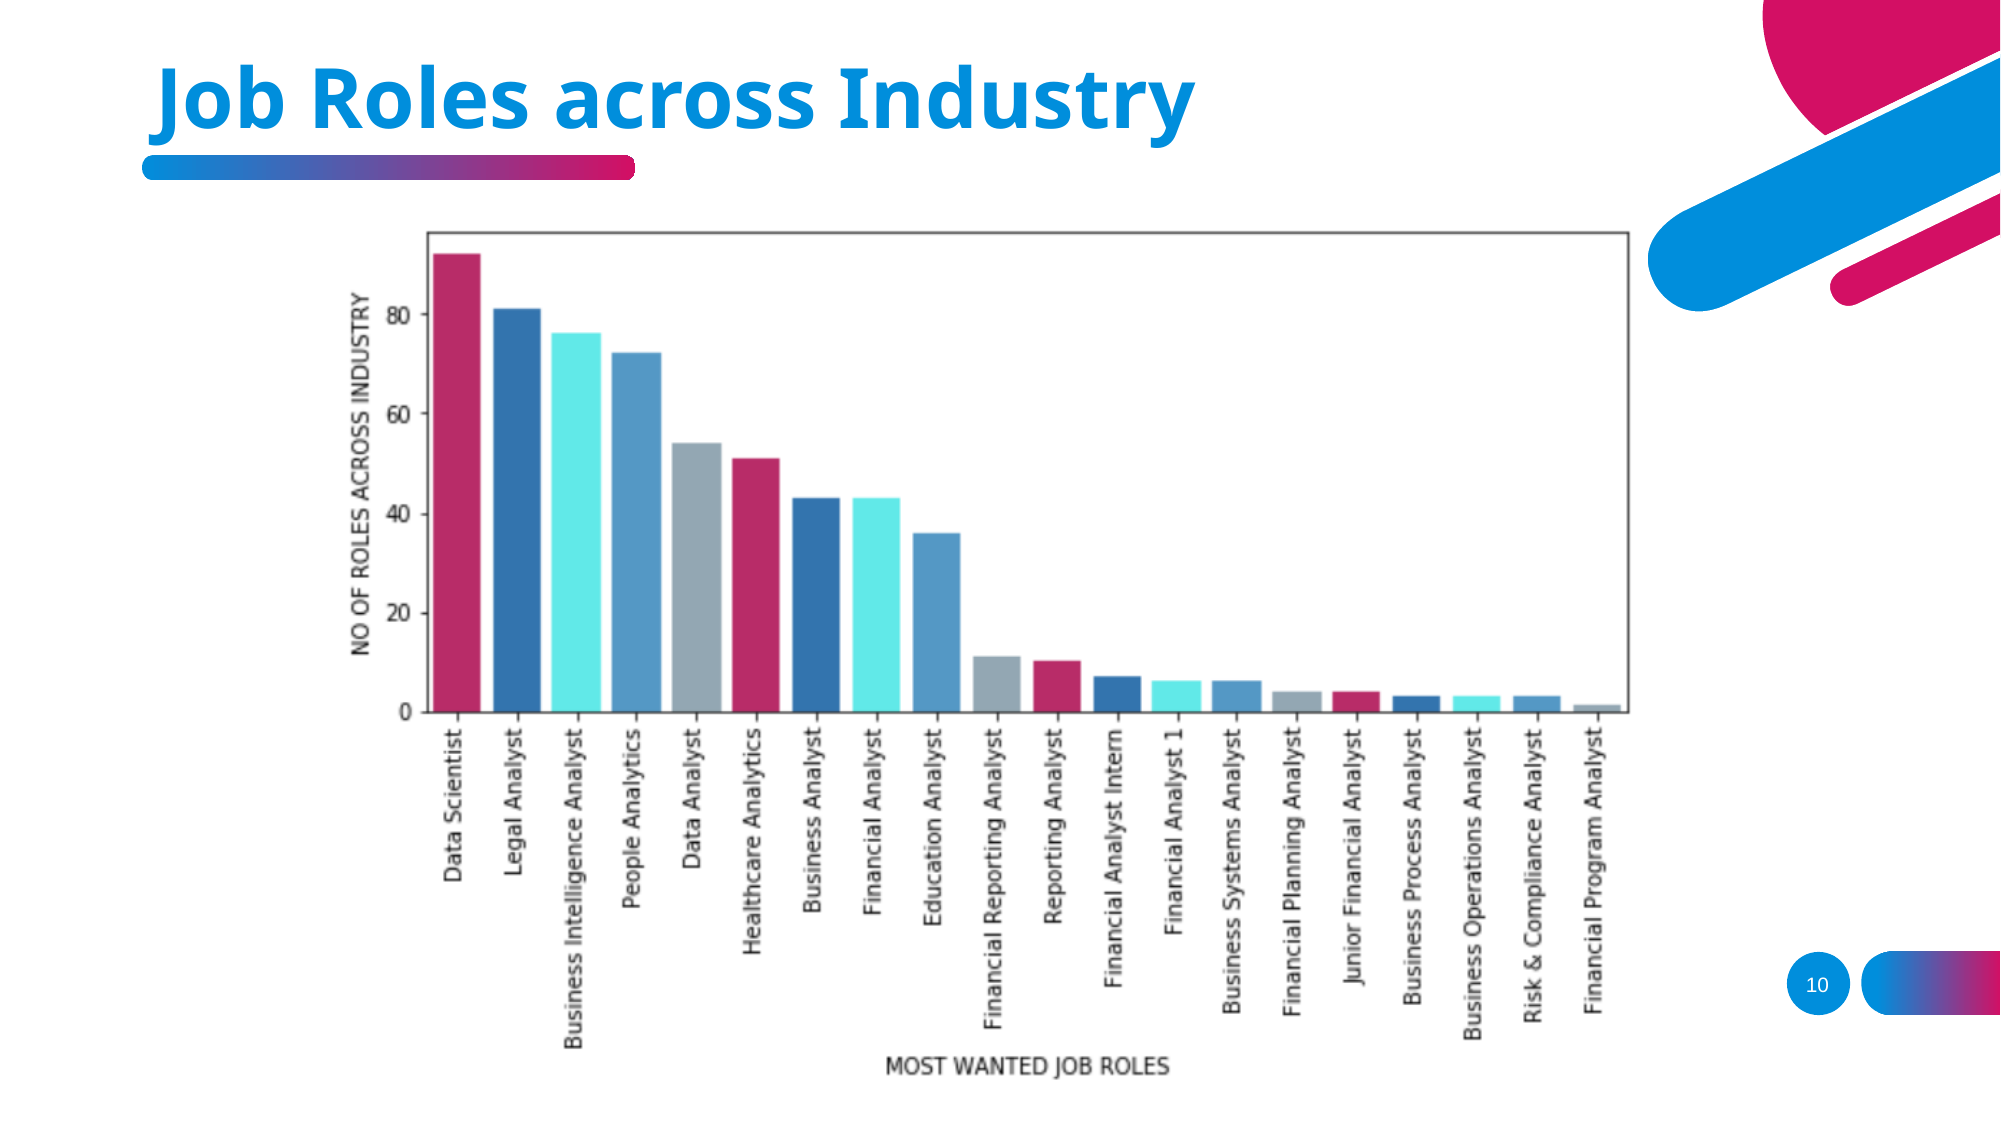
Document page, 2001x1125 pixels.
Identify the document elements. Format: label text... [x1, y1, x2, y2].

title Job Roles across Industry [140, 42, 1381, 154]
picture [299, 218, 1642, 1099]
slide_number ‹#› [1772, 954, 1863, 1015]
